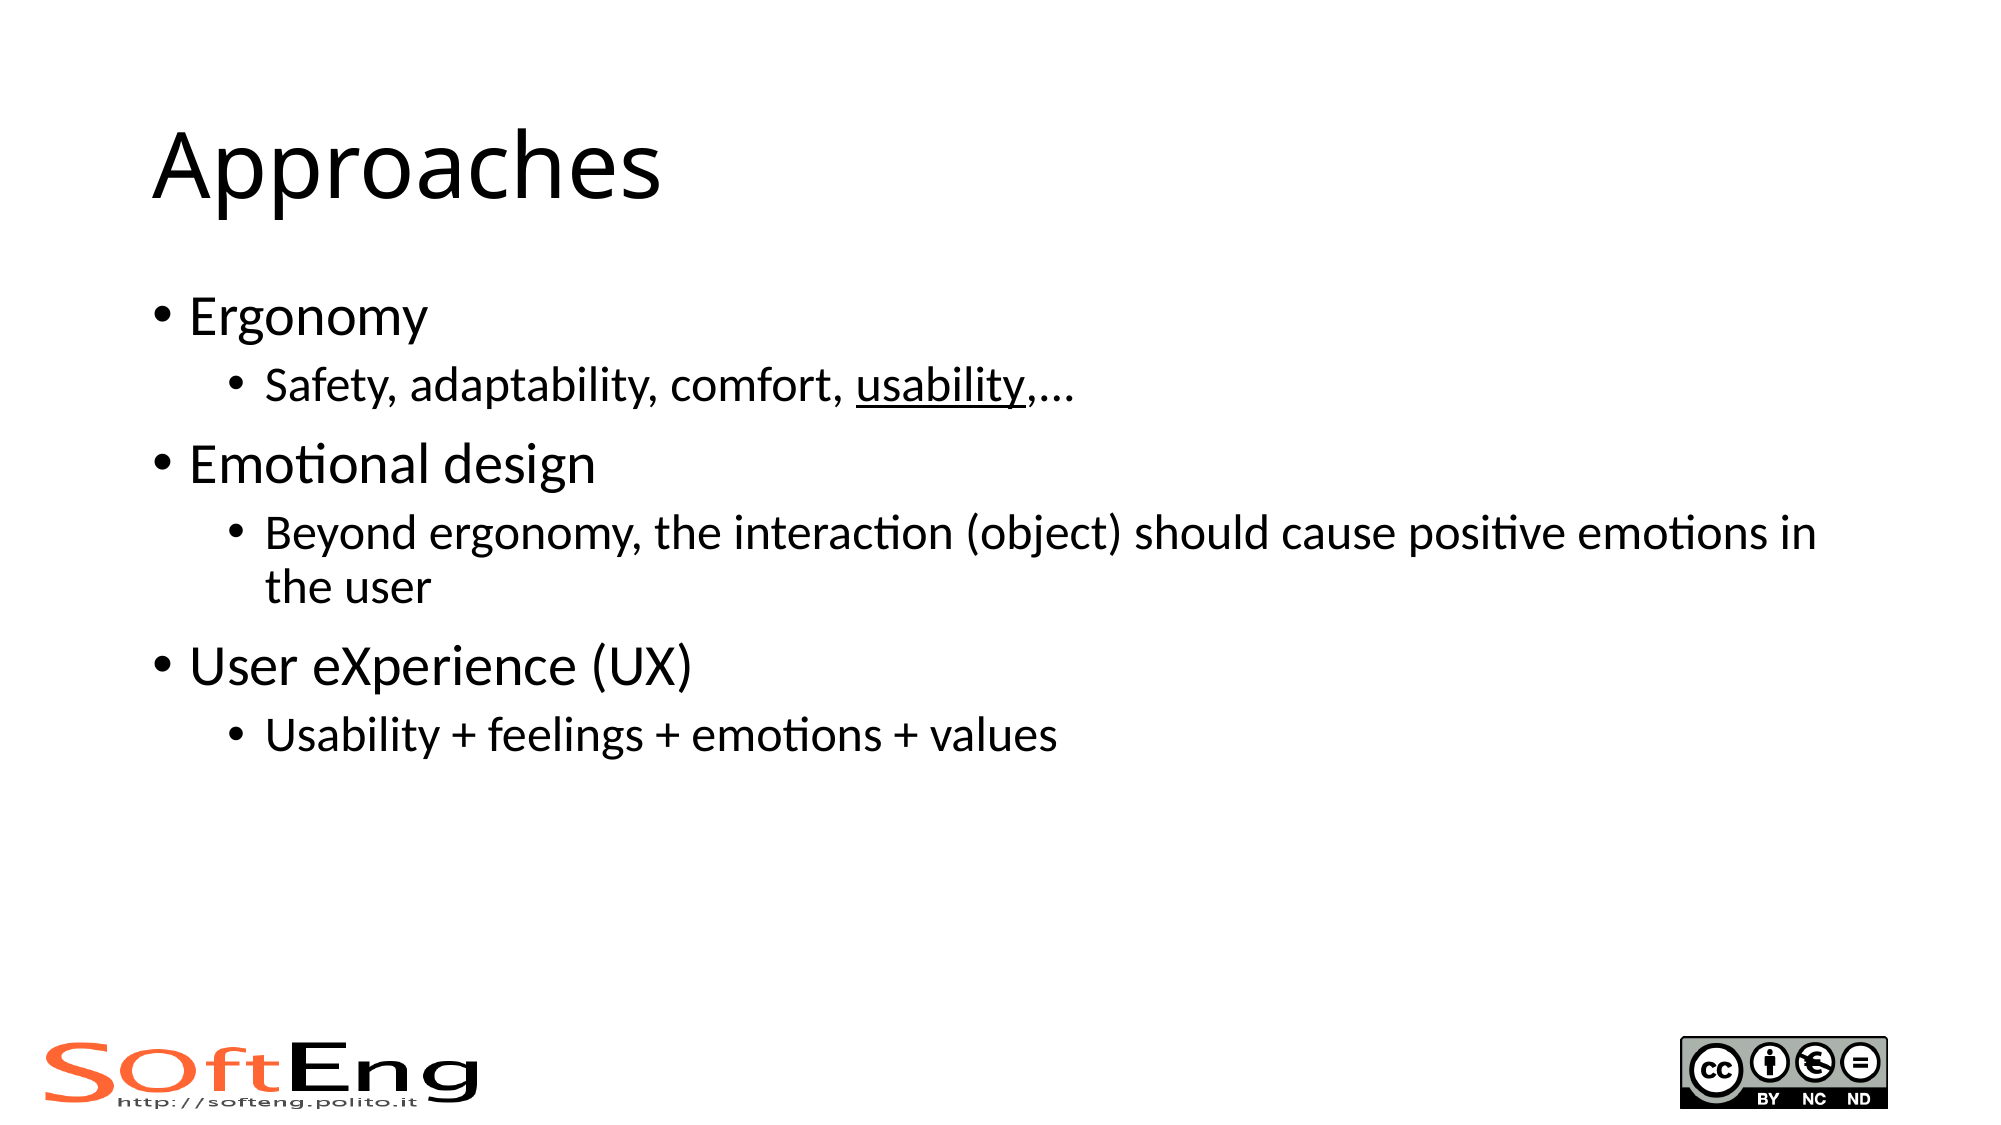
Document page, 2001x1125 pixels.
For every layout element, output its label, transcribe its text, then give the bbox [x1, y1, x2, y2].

list Ergonomy Safety, adaptability, comfort, usability,... Emotional design Beyond ergonomy, the interaction (object) should cause positive emotions in the user User eXperience (UX) Usability + feelings + emotions + values [137, 277, 1863, 1066]
title Approaches [137, 59, 1863, 277]
picture [1680, 1036, 1888, 1109]
picture [37, 1026, 488, 1119]
